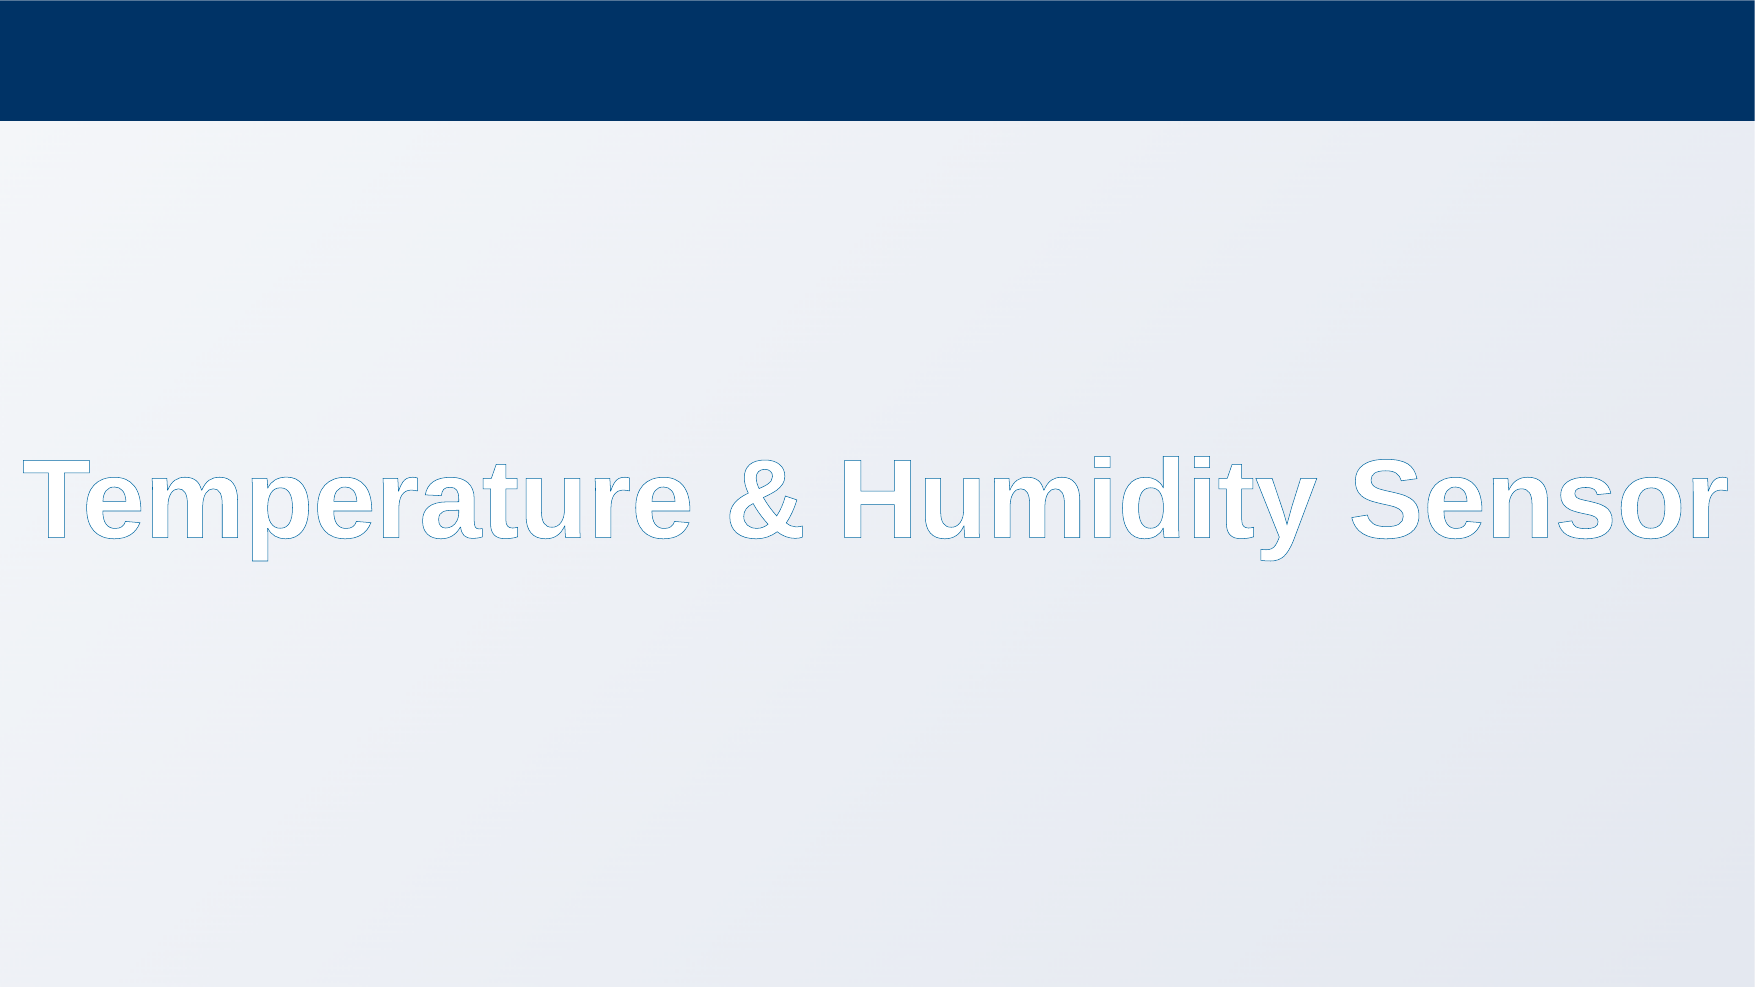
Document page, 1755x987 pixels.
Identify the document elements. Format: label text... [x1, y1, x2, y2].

text_box Temperature & Humidity Sensor [7, 417, 1748, 568]
picture [0, 121, 1755, 987]
text_box [0, 0, 1755, 121]
